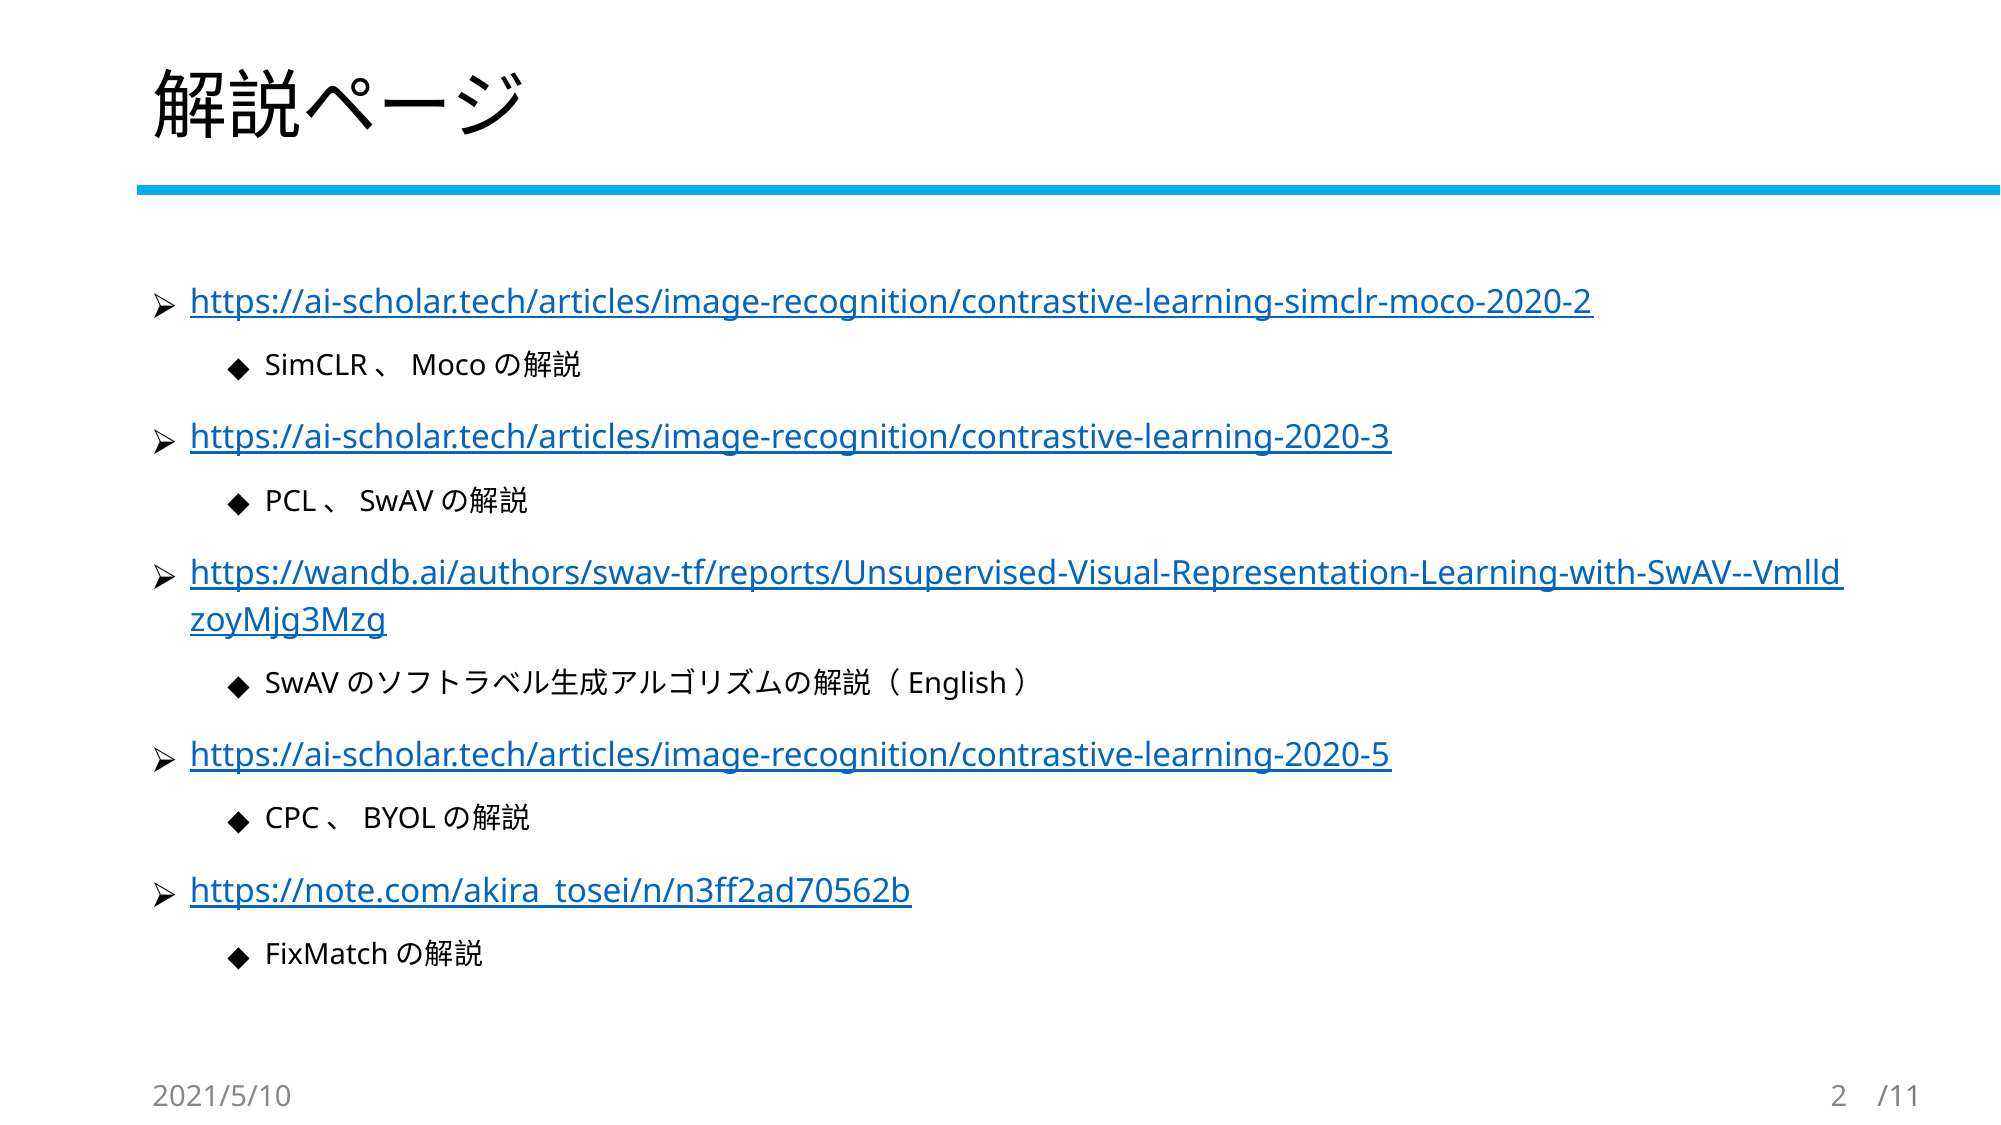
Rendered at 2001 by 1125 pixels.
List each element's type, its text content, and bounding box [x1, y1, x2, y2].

slide_number 2 [1412, 1065, 1863, 1125]
list https://ai-scholar.tech/articles/image-recognition/contrastive-learning-simclr-moco-2020-2 SimCLR、Mocoの解説 https://ai-scholar.tech/articles/image-recognition/contrastive-learning-2020-3 PCL、SwAVの解説 https://wandb.ai/authors/swav-tf/reports/Unsupervised-Visual-Representation-Learning-with-SwAV--VmlldzoyMjg3Mzg SwAVのソフトラベル生成アルゴリズムの解説（English） https://ai-scholar.tech/articles/image-recognition/contrastive-learning-2020-5 CPC、BYOLの解説 https://note.com/akira_tosei/n/n3ff2ad70562b FixMatchの解説 [137, 259, 1863, 1014]
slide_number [137, 1065, 588, 1125]
title 解説ページ [137, 0, 1863, 218]
